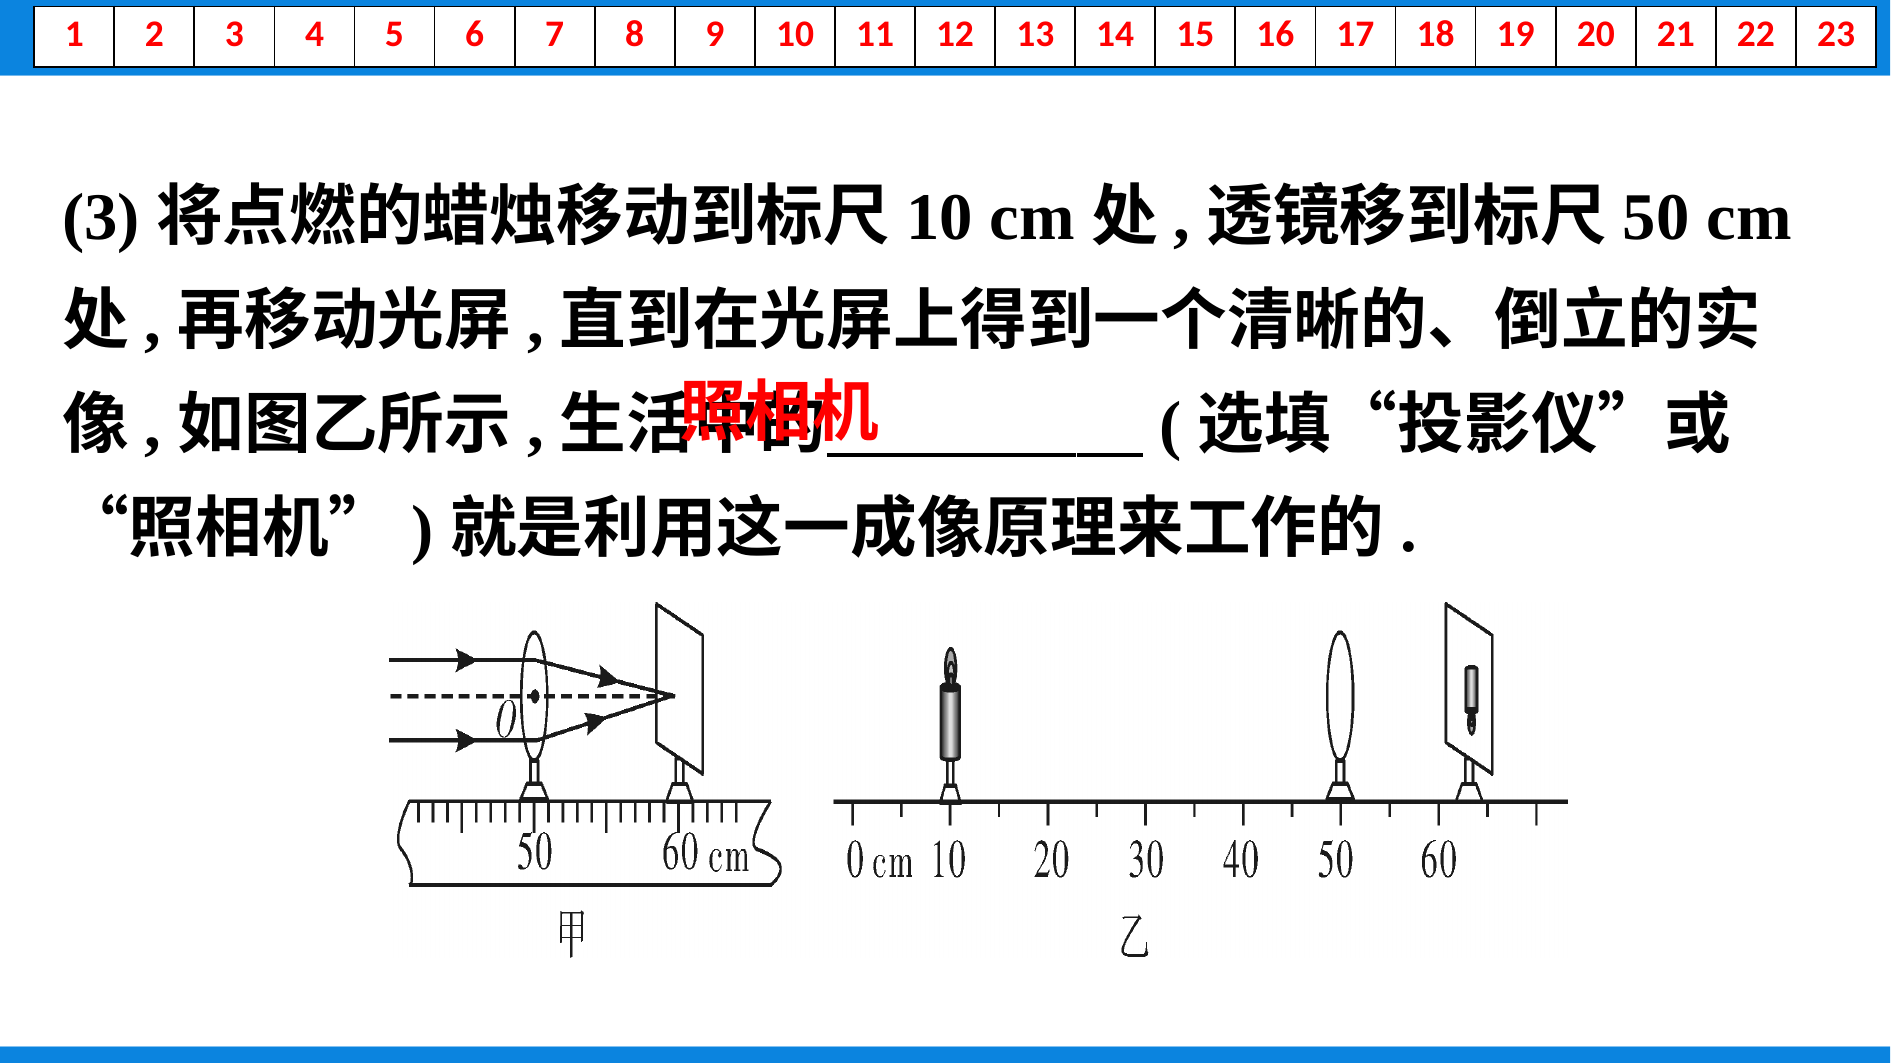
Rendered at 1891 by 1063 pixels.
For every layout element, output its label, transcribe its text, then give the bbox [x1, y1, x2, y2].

picture [0, 0, 1891, 1063]
text_box (3)将点燃的蜡烛移动到标尺10 cm处,透镜移到标尺50 cm处,再移动光屏,直到在光屏上得到一个清晰的、倒立的实像,如图乙所示,生活中的 (选填“投影仪”或“照相机”)就是利用这一成像原理来工作的. [47, 141, 1825, 573]
text_box 照相机 [597, 364, 1017, 453]
